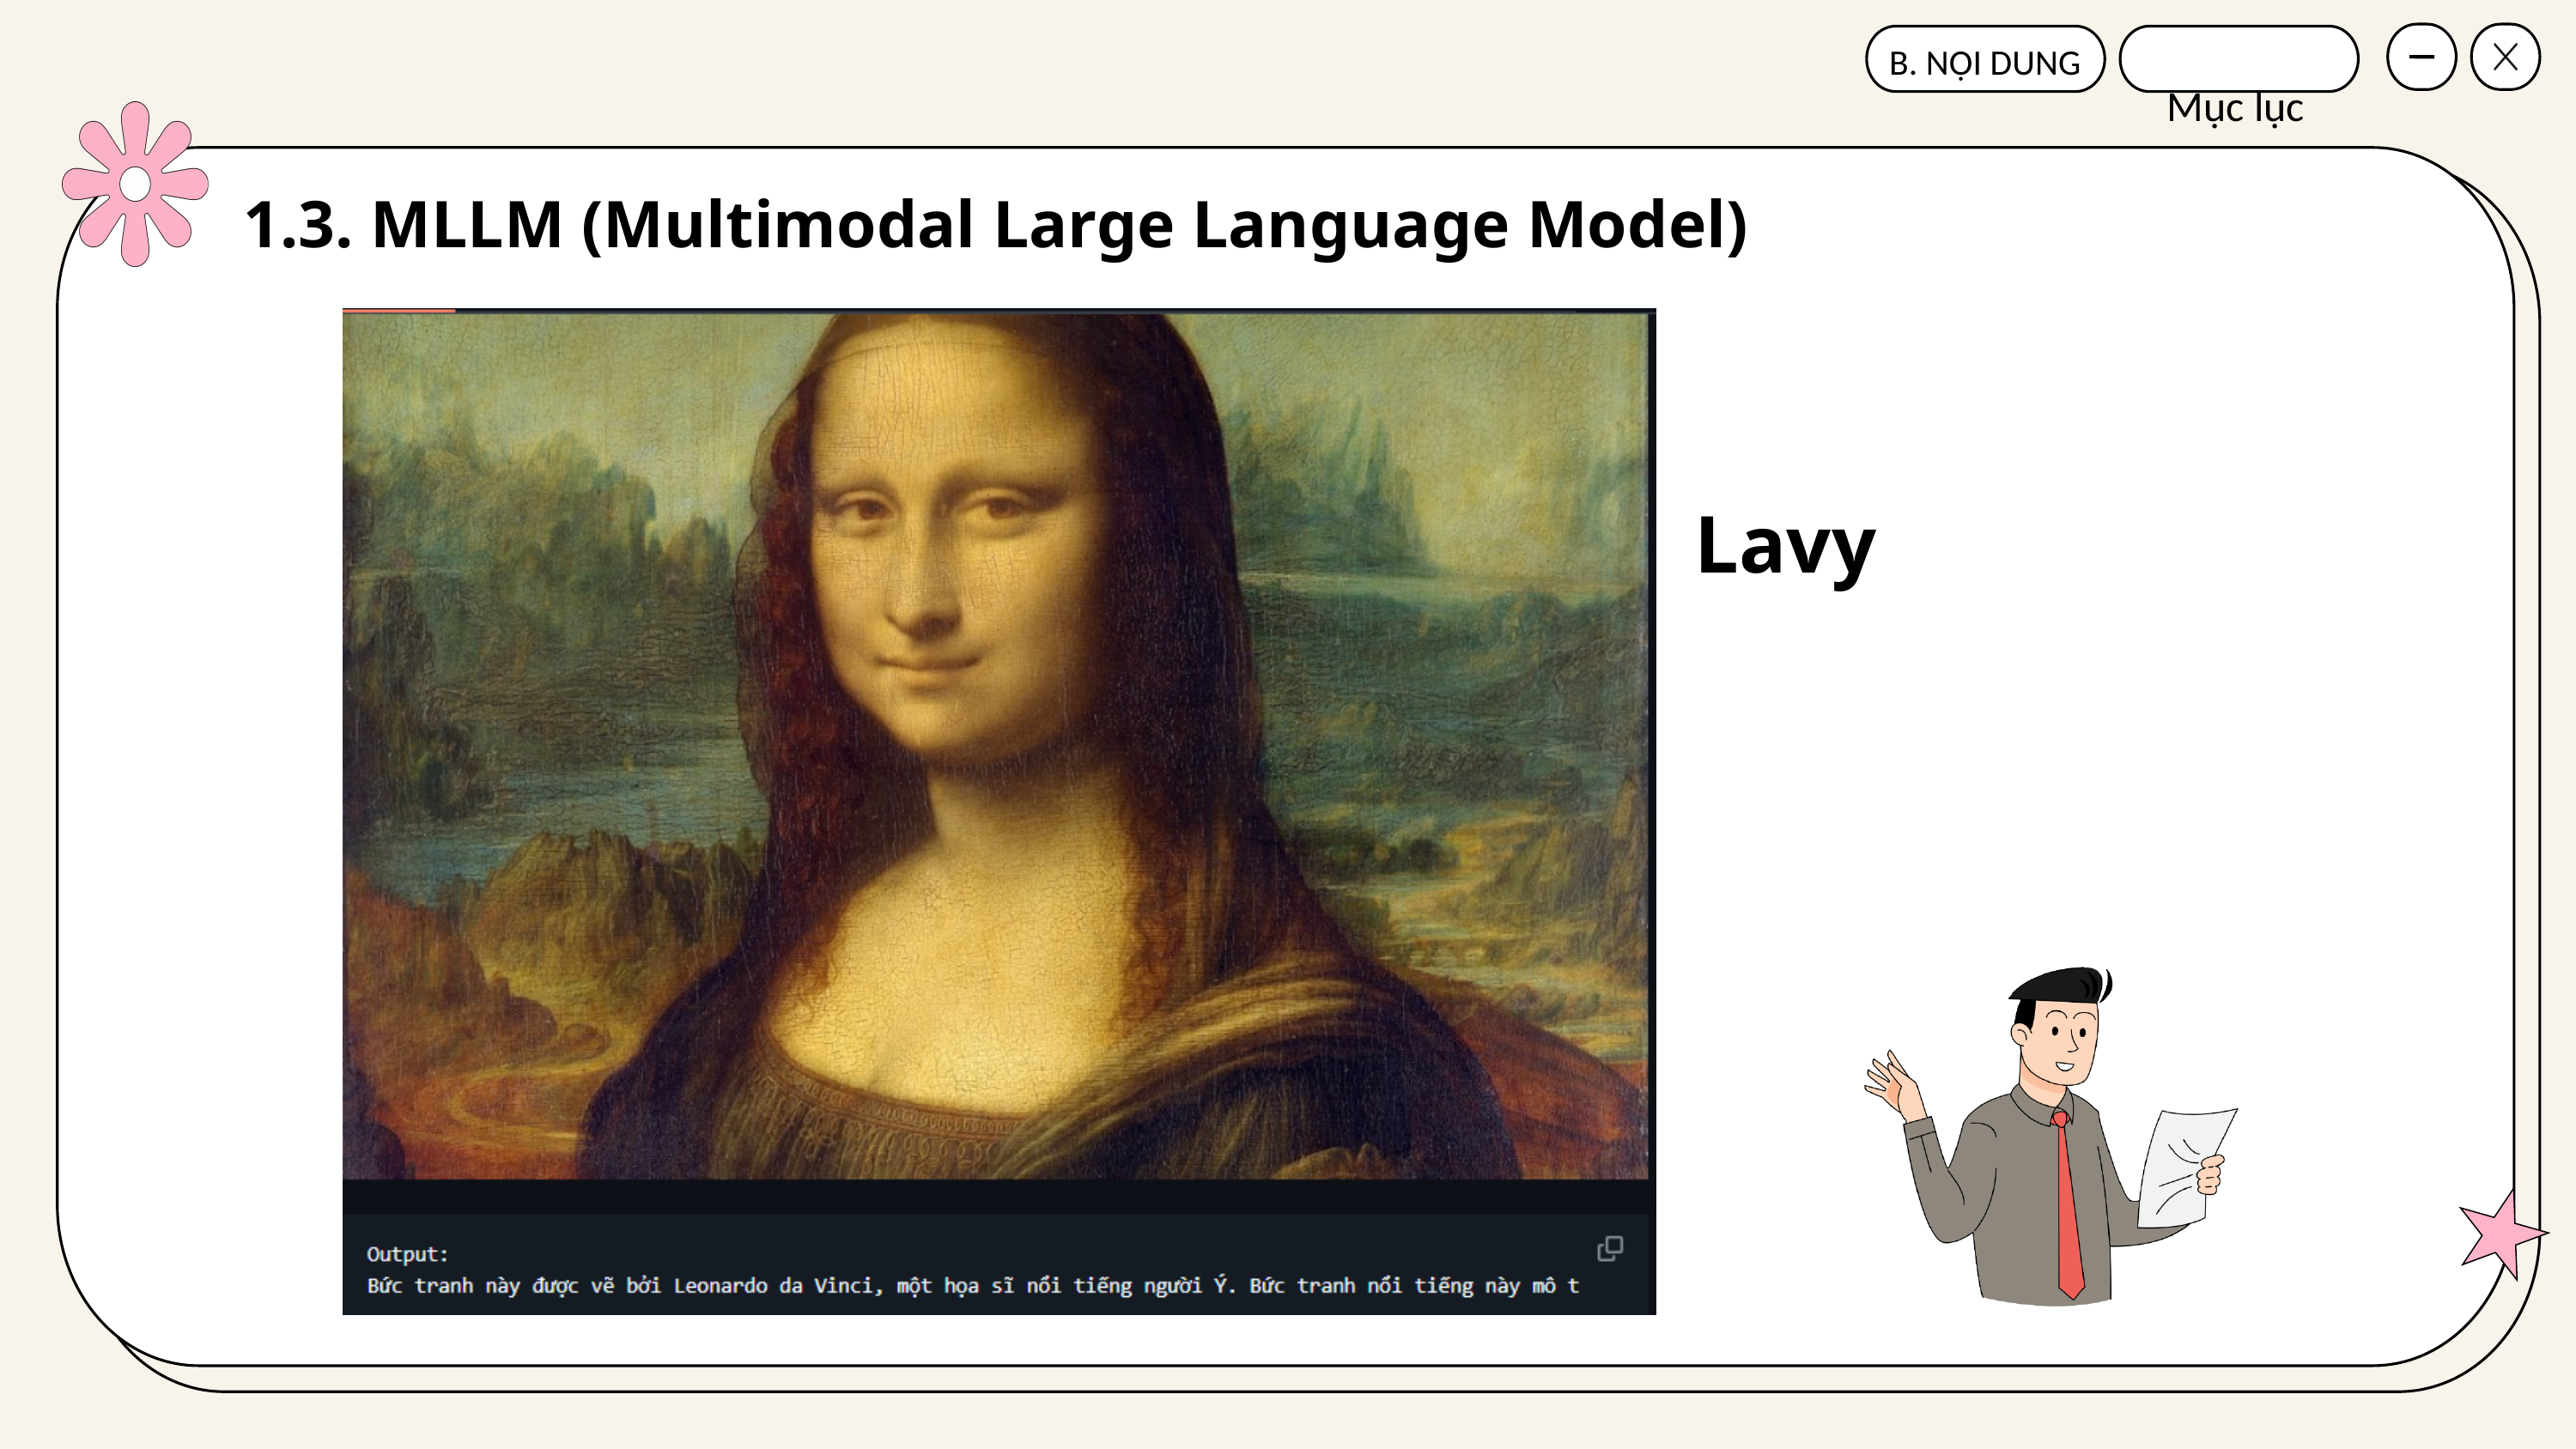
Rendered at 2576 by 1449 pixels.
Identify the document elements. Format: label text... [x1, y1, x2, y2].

picture [343, 308, 1657, 1315]
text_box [82, 1281, 2541, 1392]
text_box [62, 101, 209, 144]
text_box [1883, 88, 2088, 92]
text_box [2521, 163, 2541, 1185]
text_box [2455, 1186, 2549, 1275]
text_box B. NỘI DUNG [1876, 33, 2115, 88]
text_box Mục lục [1544, 0, 2576, 130]
text_box [1866, 34, 1876, 83]
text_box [57, 147, 2515, 1367]
text_box [1878, 26, 2093, 33]
picture [1714, 950, 2388, 1331]
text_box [2119, 0, 2541, 92]
